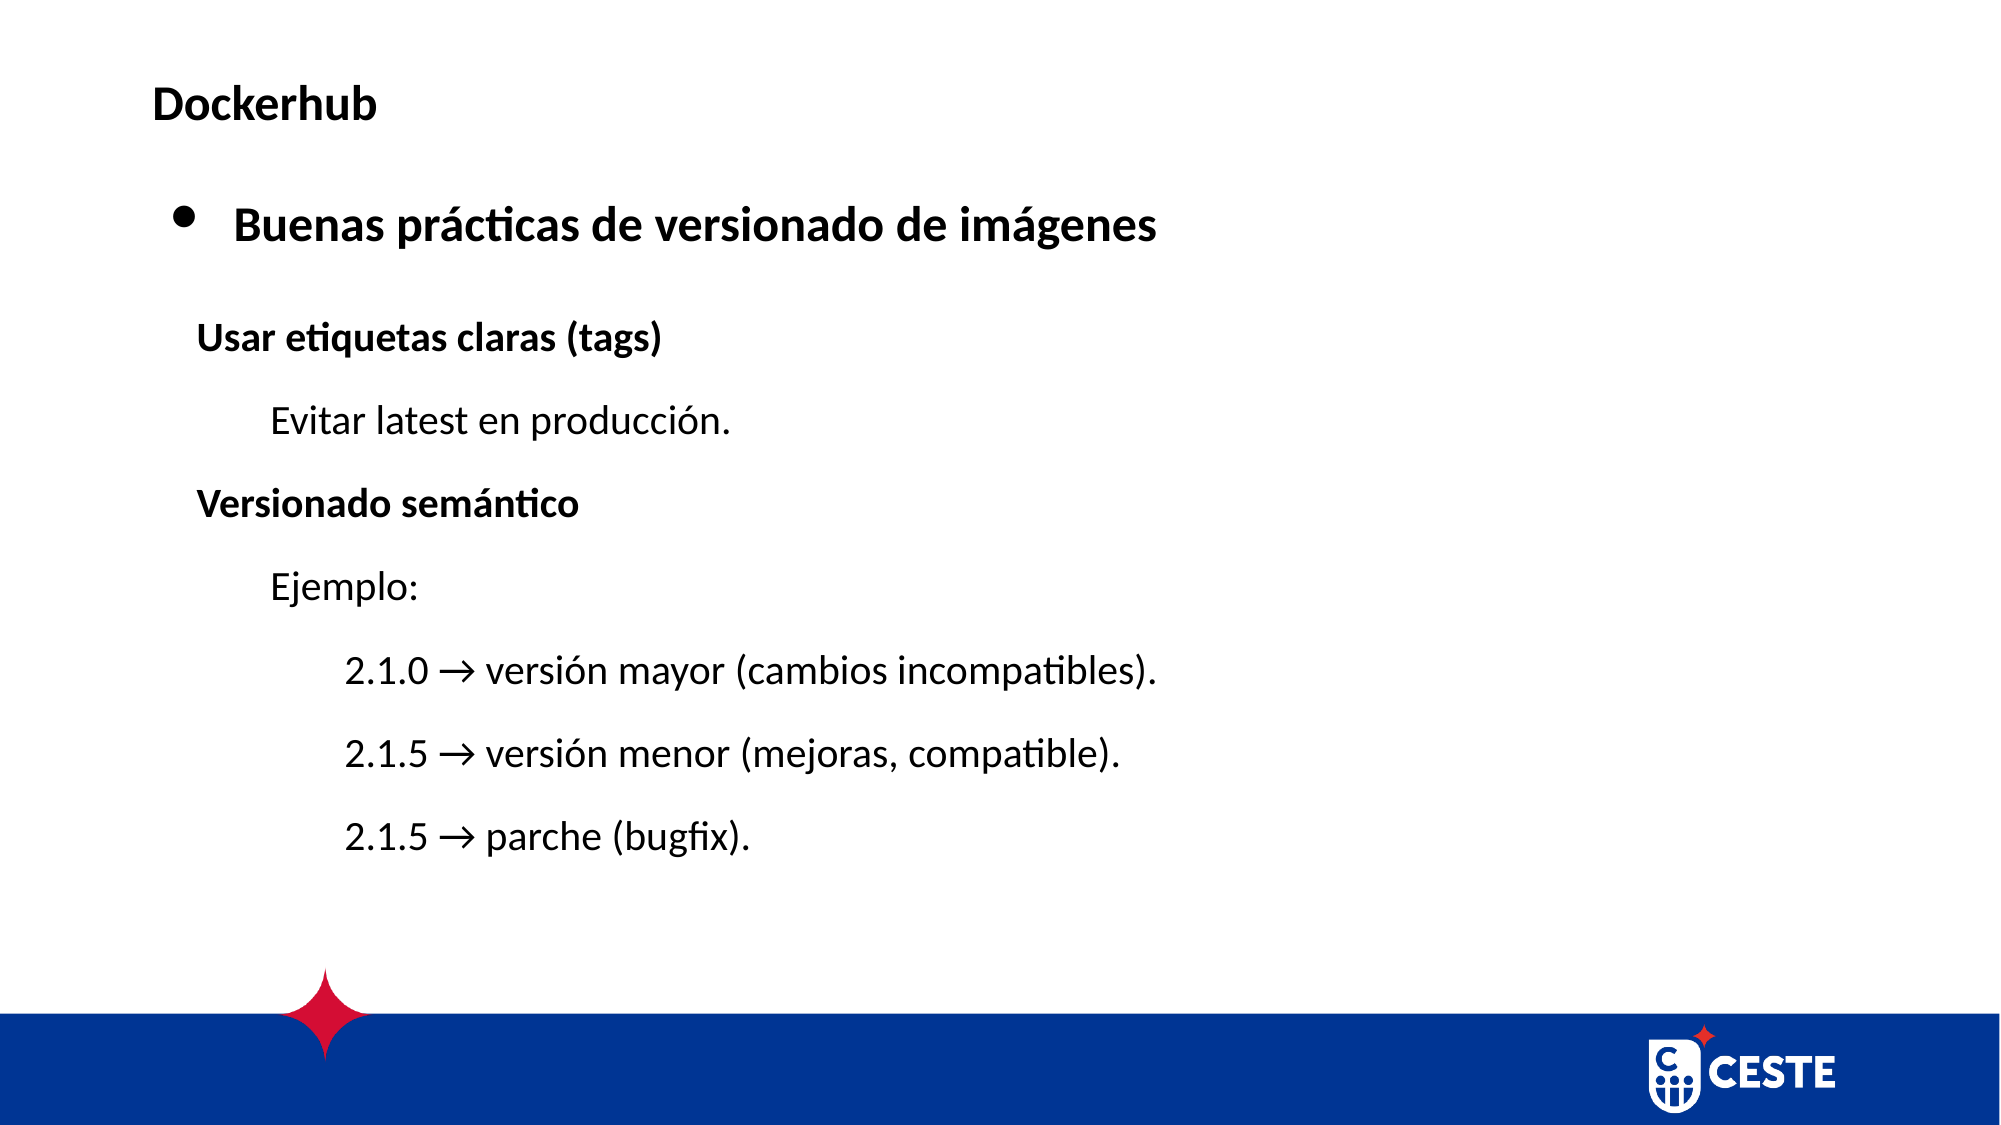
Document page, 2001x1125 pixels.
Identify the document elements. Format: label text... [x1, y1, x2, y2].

list Buenas prácticas de versionado de imágenes Usar etiquetas claras (tags) Evitar latest en producción. Versionado semántico Ejemplo: 2.1.0 → versión mayor (cambios incompatibles). 2.1.5 → versión menor (mejoras, compatible). 2.1.5 → parche (bugfix). [137, 184, 1863, 898]
picture [1629, 1014, 1854, 1122]
title Dockerhub [137, 59, 1863, 149]
picture [275, 965, 375, 1064]
